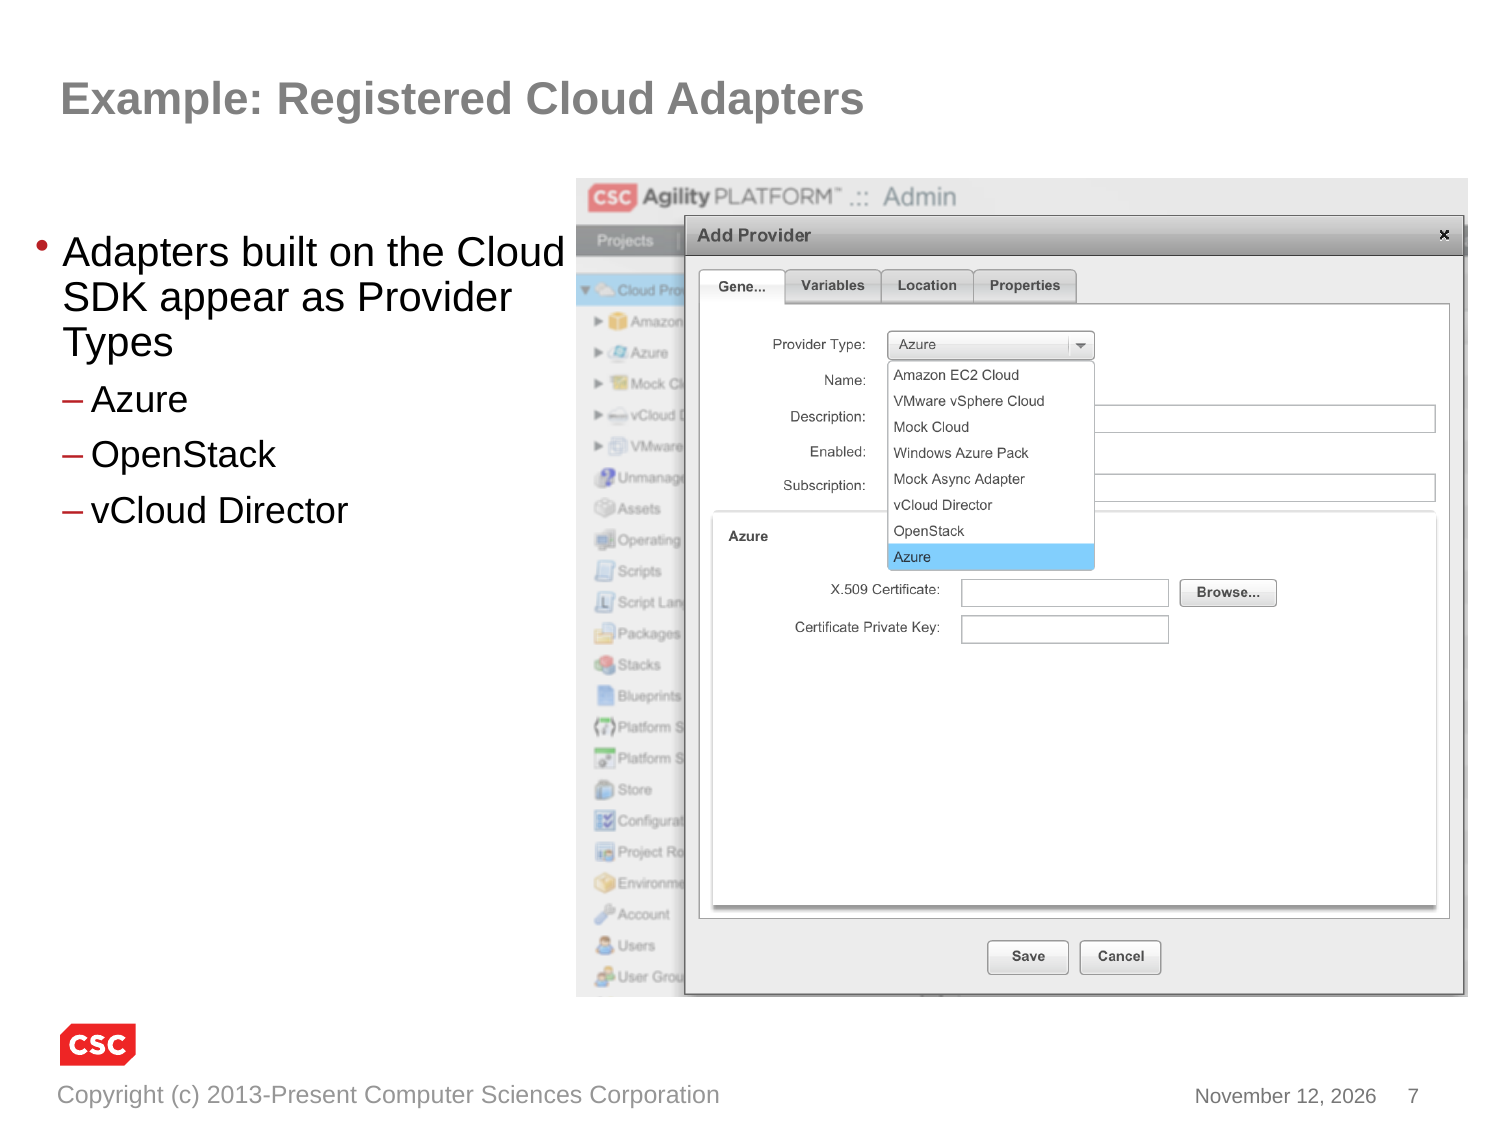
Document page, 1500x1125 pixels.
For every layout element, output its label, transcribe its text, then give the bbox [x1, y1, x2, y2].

list Adapters built on the Cloud SDK appear as Provider Types Azure OpenStack vCloud Director [34, 229, 571, 611]
title Example: Registered Cloud Adapters [59, 74, 1441, 205]
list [576, 178, 1469, 997]
